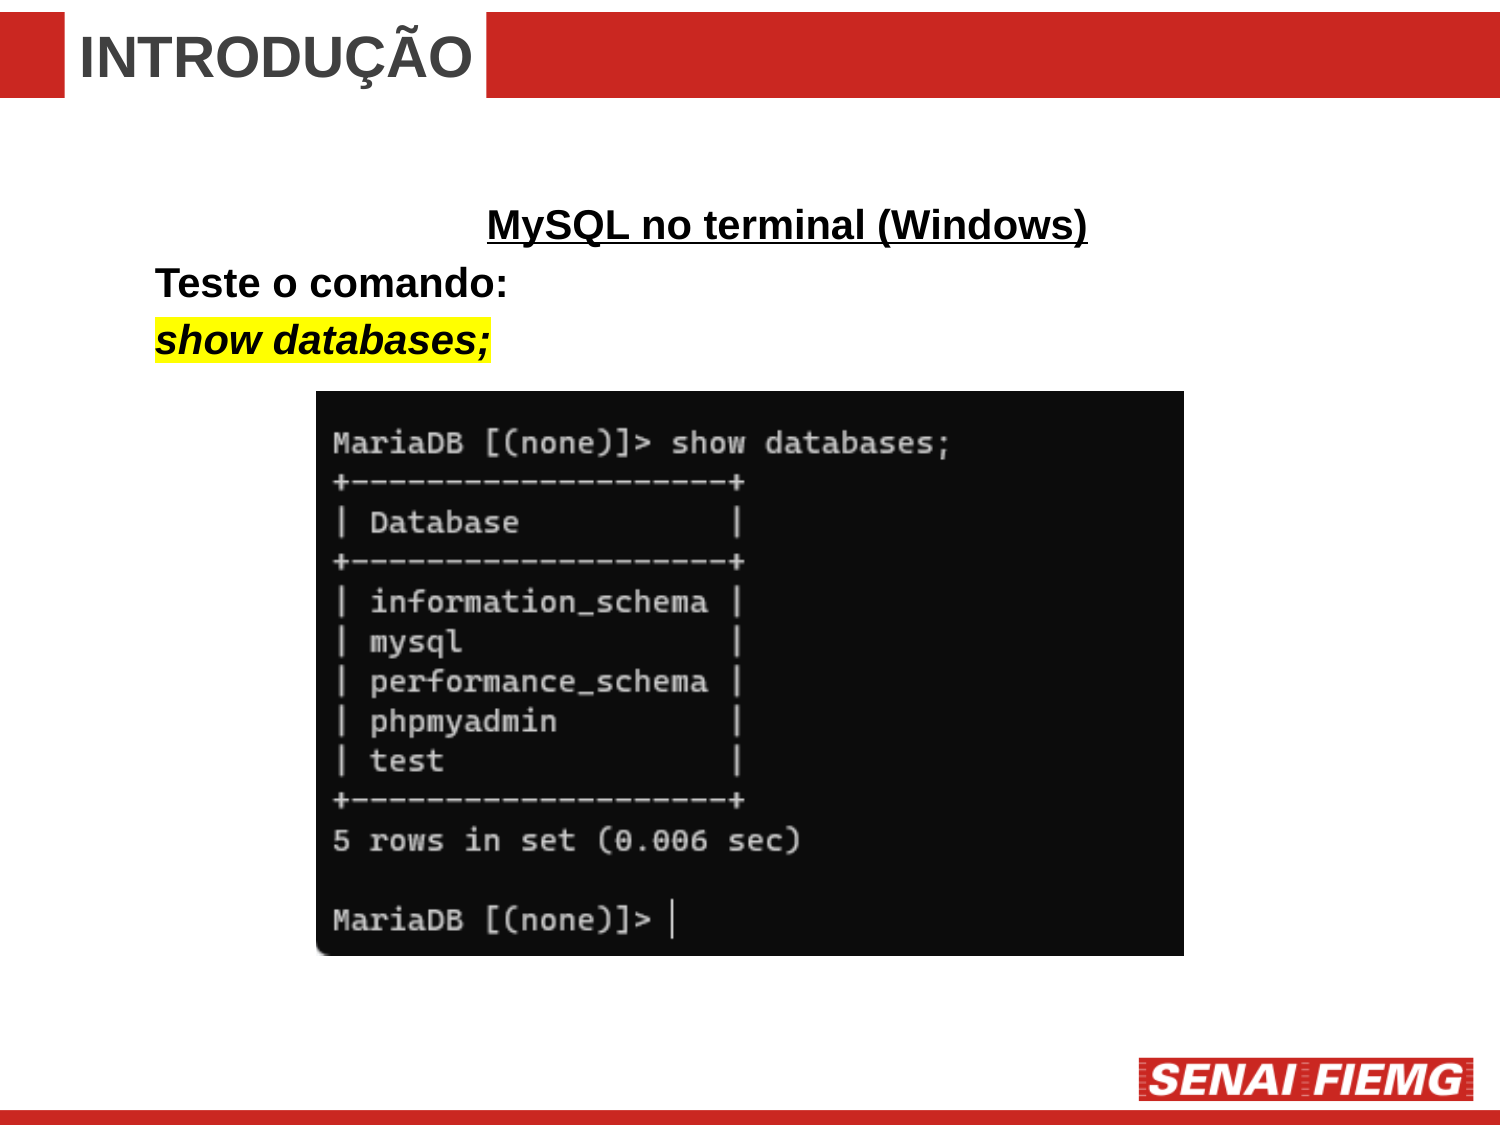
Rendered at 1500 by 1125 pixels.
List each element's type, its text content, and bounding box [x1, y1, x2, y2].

text_box [0, 12, 65, 98]
text_box INTRODUÇÃO [65, 12, 486, 98]
text_box [486, 12, 1500, 98]
picture [316, 391, 1184, 956]
text_box [0, 1110, 1126, 1125]
picture [1131, 1047, 1500, 1125]
text_box MySQL no terminal (Windows) Teste o comando: show databases; [64, 182, 1436, 956]
